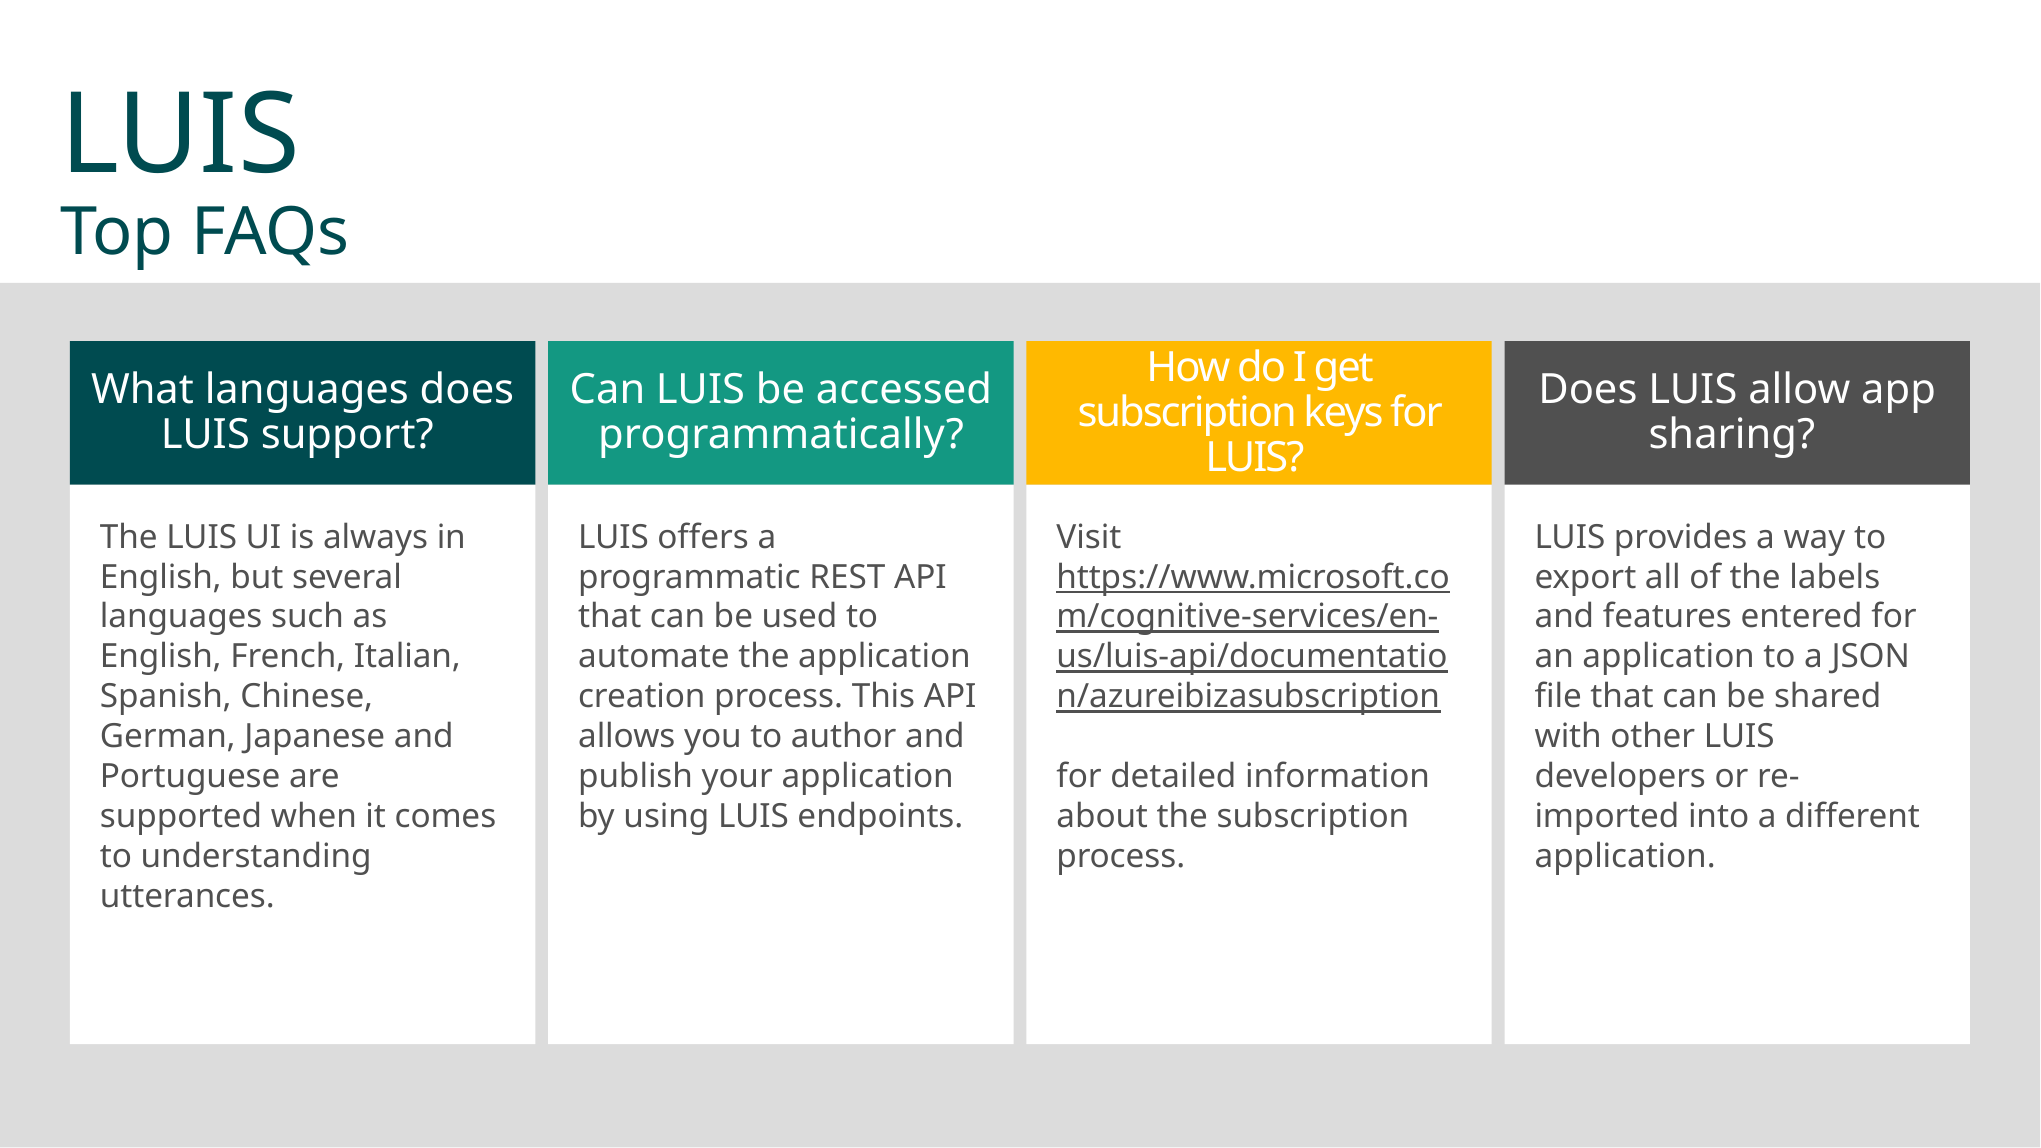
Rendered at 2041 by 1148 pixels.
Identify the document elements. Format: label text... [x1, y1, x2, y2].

title LUIS Top FAQs [45, 61, 1996, 283]
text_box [69, 341, 536, 1045]
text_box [548, 341, 1014, 1045]
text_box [1026, 341, 1492, 1045]
text_box [0, 282, 2041, 1148]
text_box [1504, 341, 1970, 1045]
